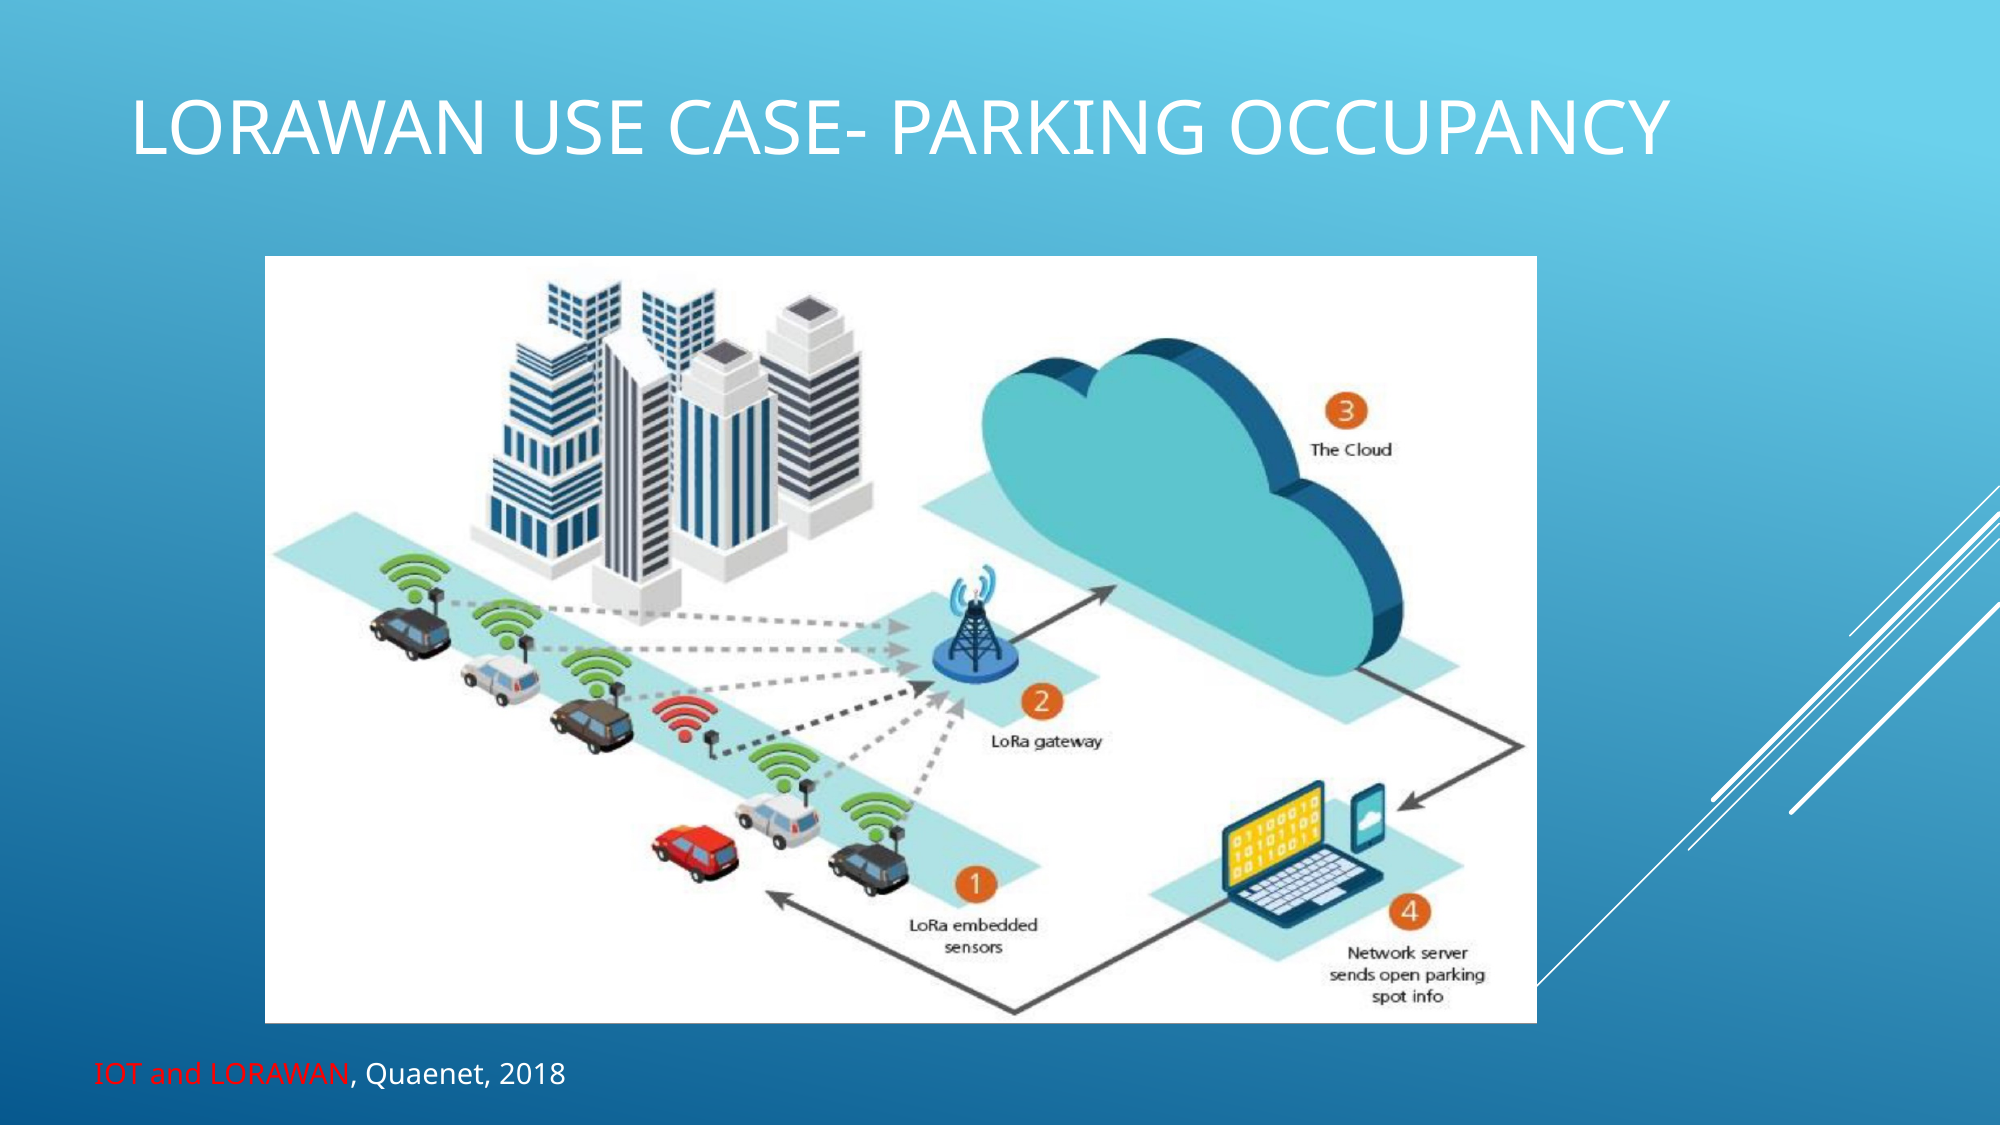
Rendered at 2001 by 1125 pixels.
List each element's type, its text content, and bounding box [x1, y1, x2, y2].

title LoRaWAN Use Case- Parking Occupancy [114, 61, 1886, 187]
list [265, 256, 1537, 1024]
text_box IOT and LORAWAN, Quaenet, 2018 [71, 1047, 1938, 1098]
